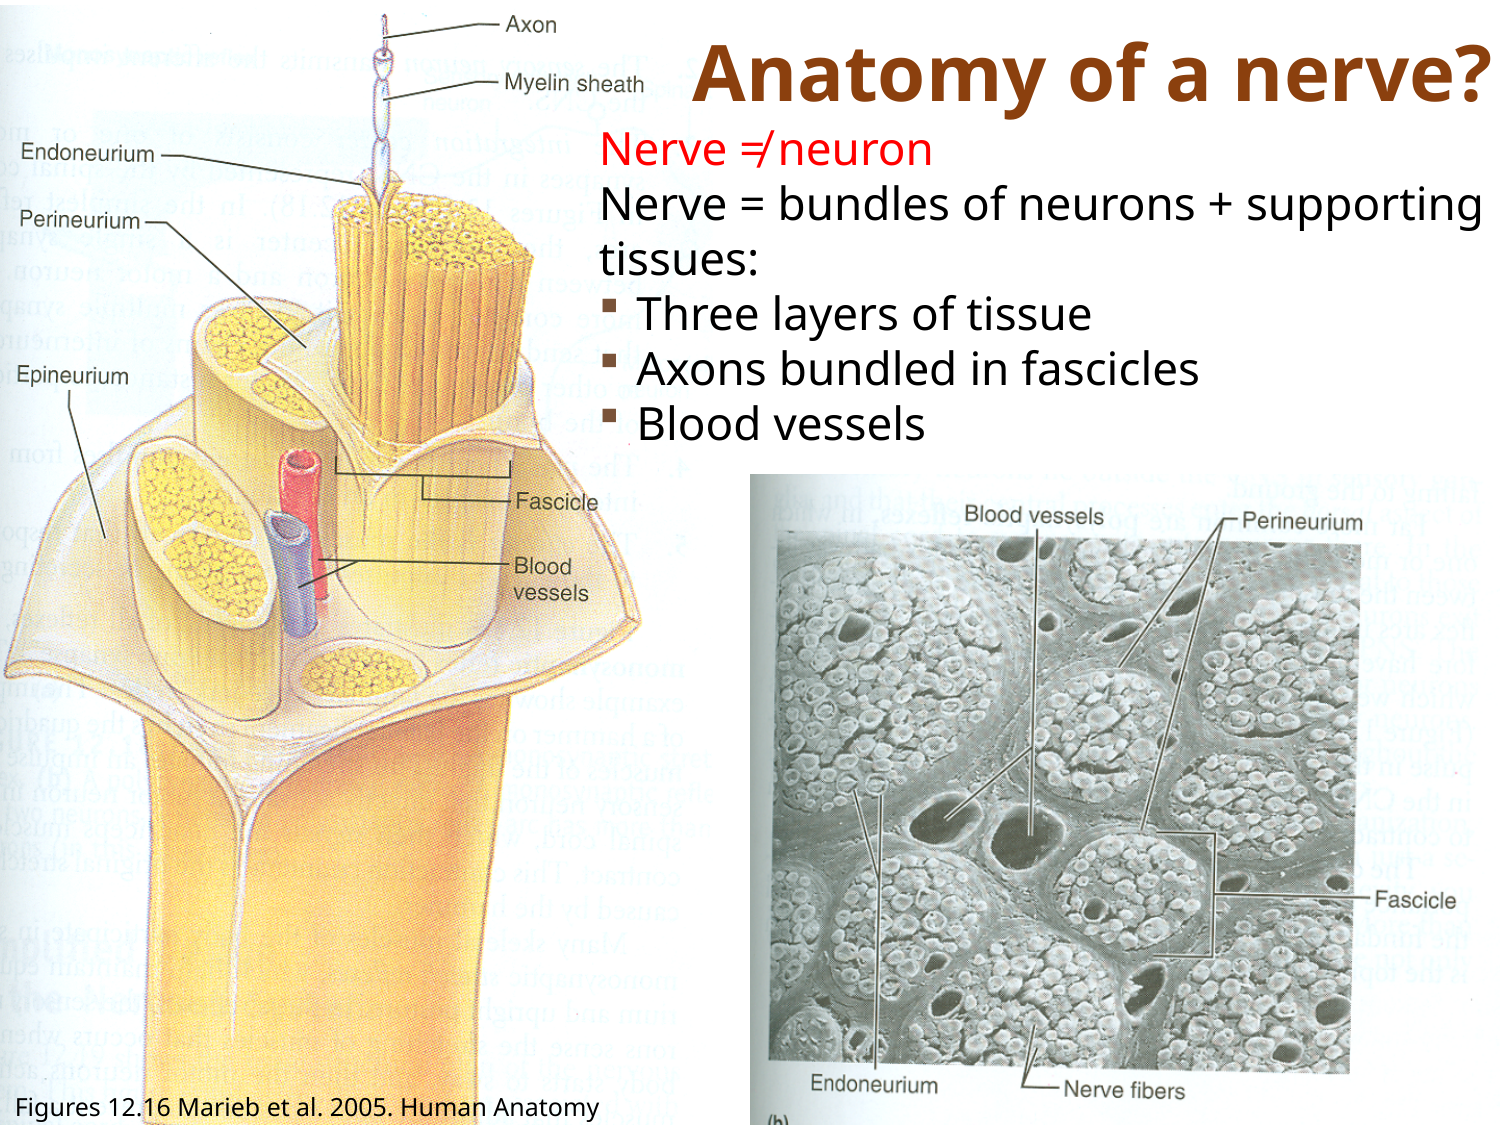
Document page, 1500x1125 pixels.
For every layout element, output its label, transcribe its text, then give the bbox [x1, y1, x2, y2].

list Nerve ≠ neuron Nerve = bundles of neurons + supporting tissues: Three layers of tissue Axons bundled in fascicles Blood vessels [713, 125, 1500, 488]
picture [749, 474, 1500, 1125]
title Anatomy of a nerve? [673, 0, 1500, 125]
picture [0, 5, 713, 1125]
